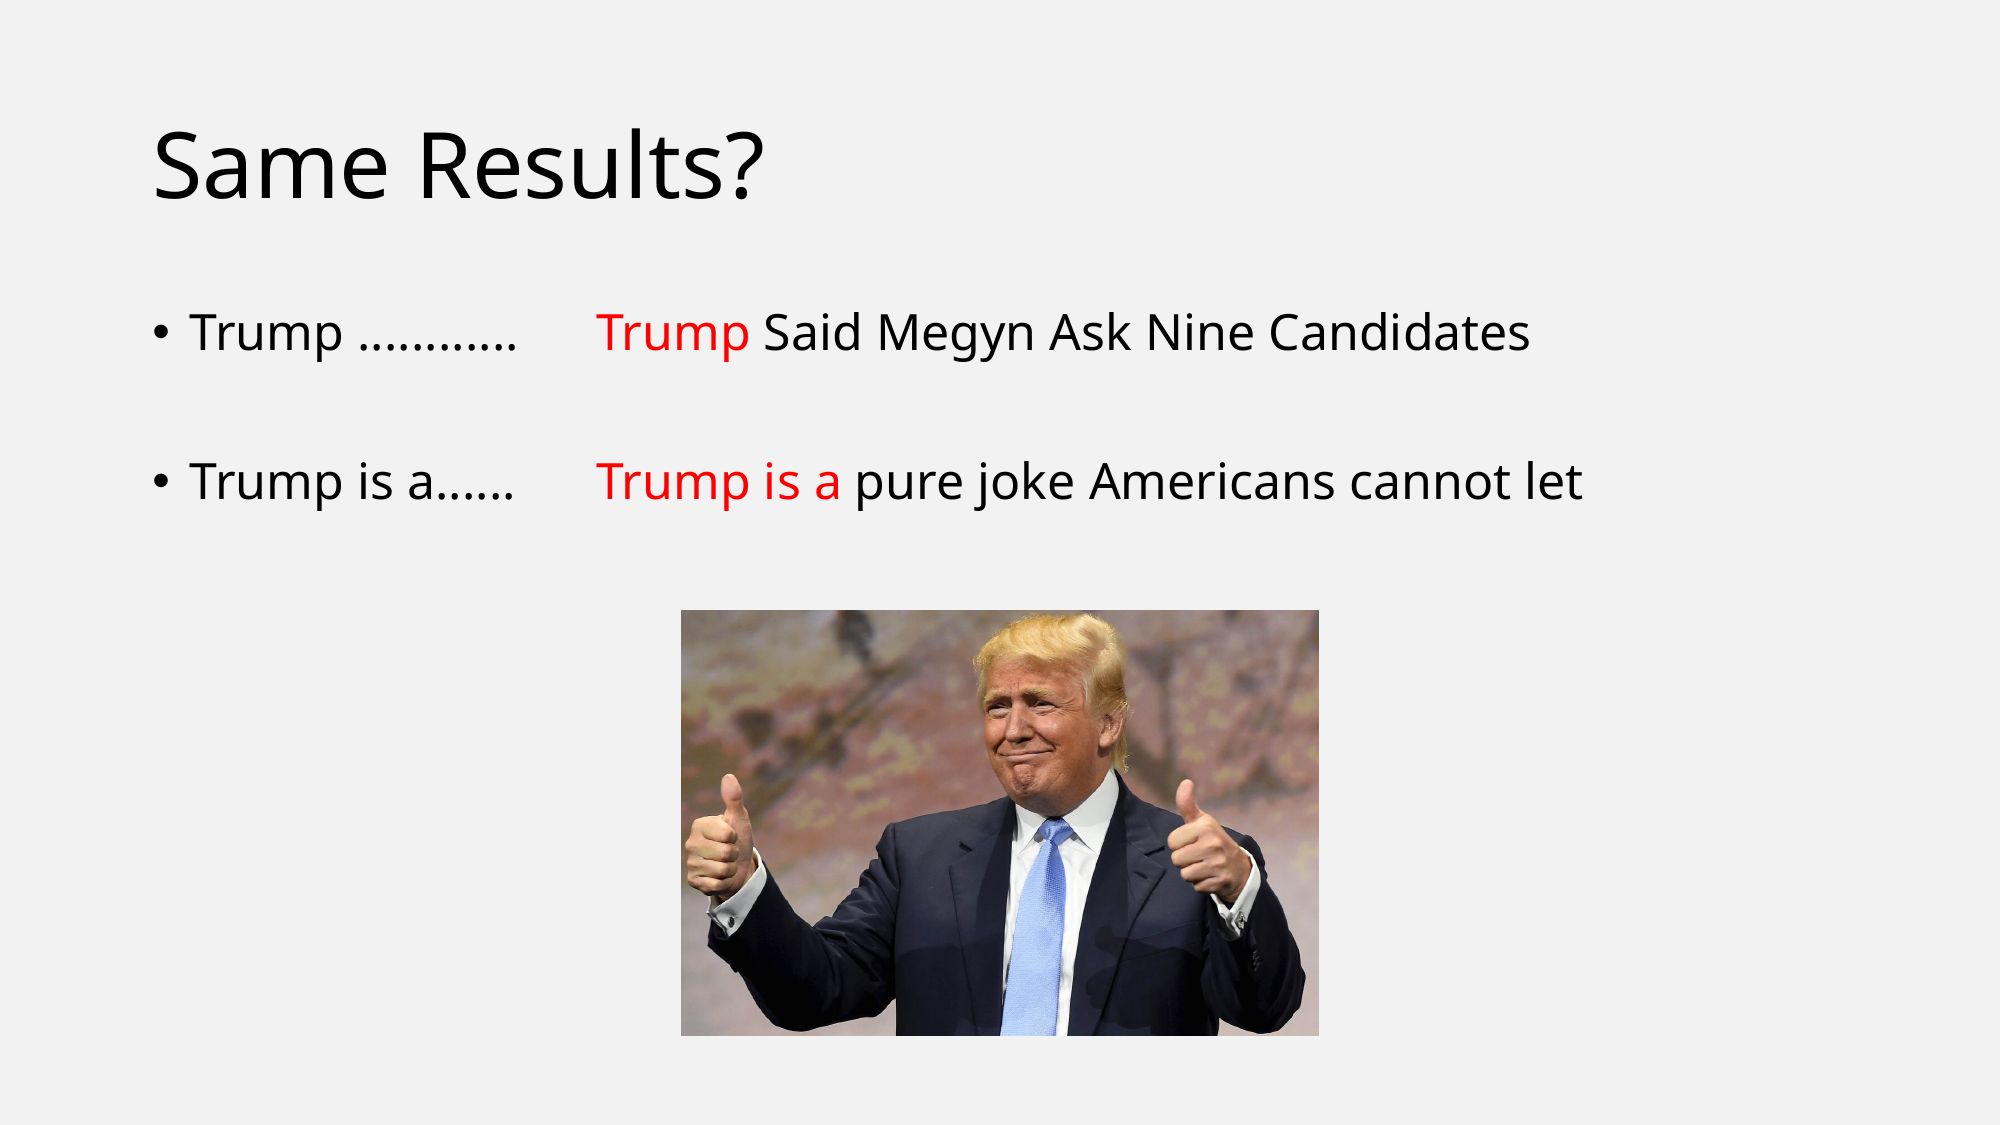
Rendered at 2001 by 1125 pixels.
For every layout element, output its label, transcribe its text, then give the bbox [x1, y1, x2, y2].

list Trump ............ Trump is a...... [137, 299, 581, 1014]
picture [681, 610, 1319, 1036]
title Same Results? [137, 59, 1863, 278]
list Trump Said Megyn Ask Nine Candidates Trump is a pure joke Americans cannot let [581, 299, 1863, 1014]
